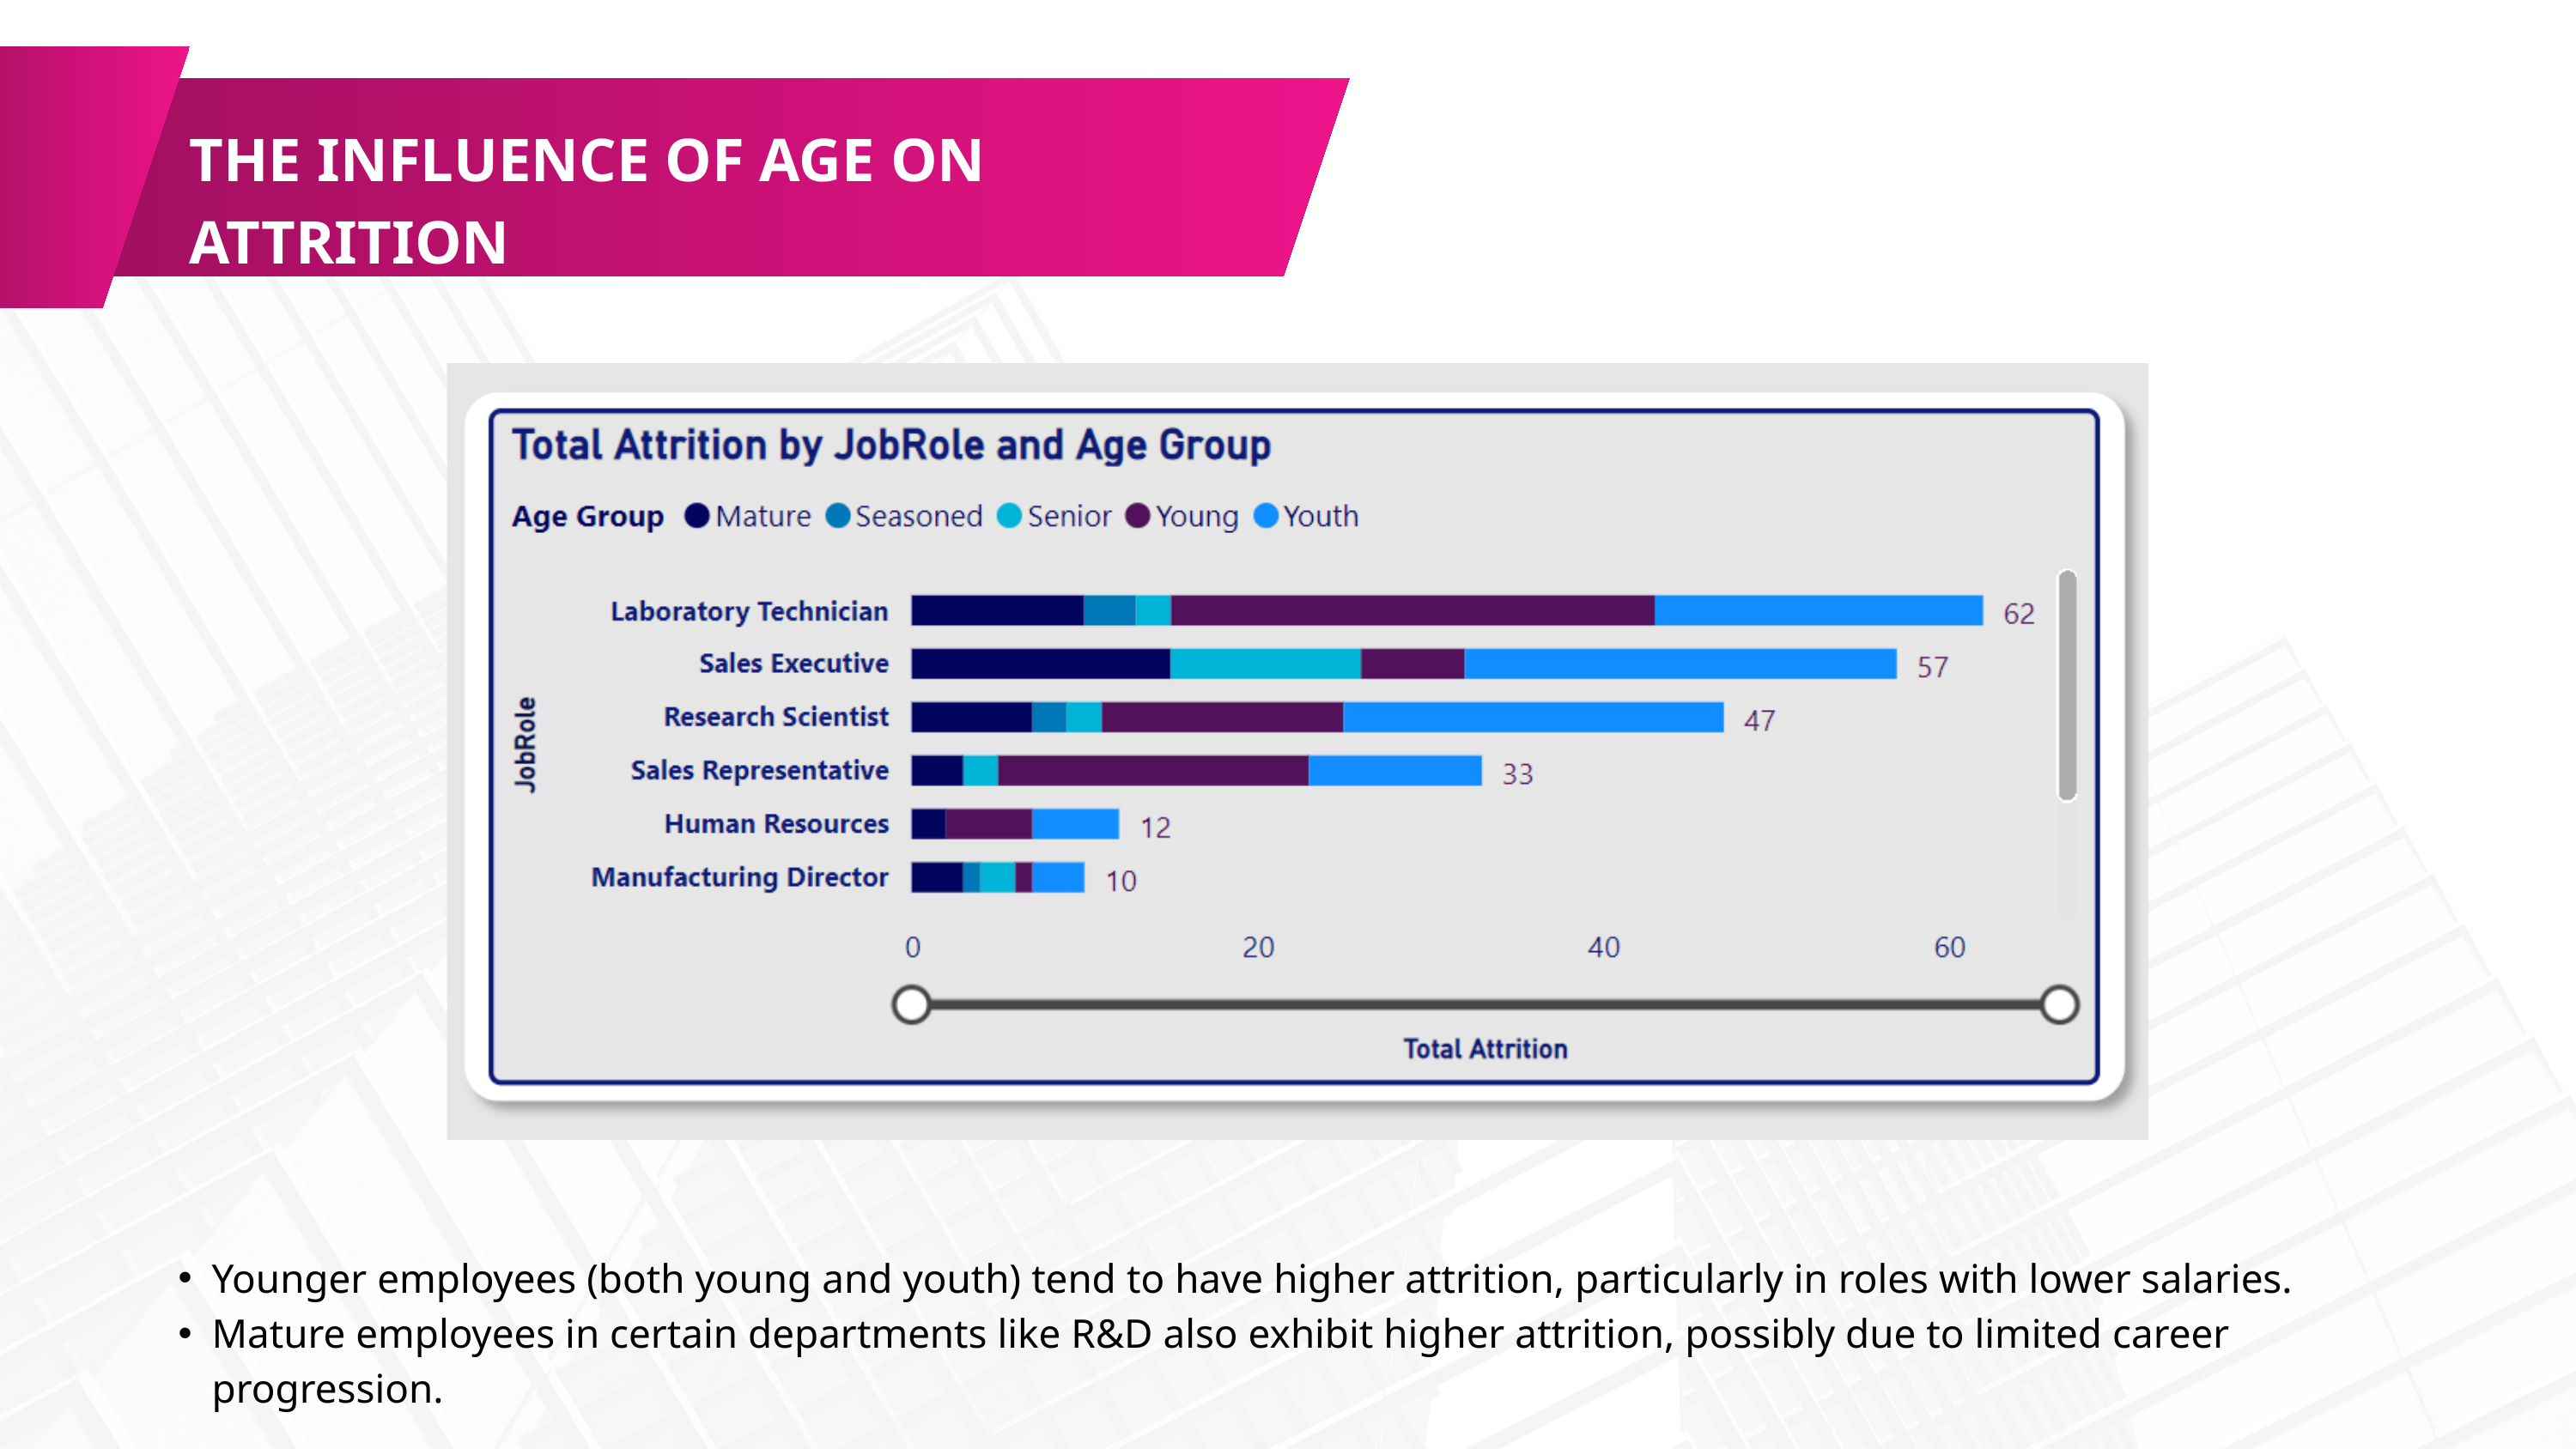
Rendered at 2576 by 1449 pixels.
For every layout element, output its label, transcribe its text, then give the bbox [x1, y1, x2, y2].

text_box [0, 0, 2576, 1449]
text_box Younger employees (both young and youth) tend to have higher attrition, particularly in roles with lower salaries. Mature employees in certain departments like R&D also exhibit higher attrition, possibly due to limited career progression. [144, 1246, 2451, 1449]
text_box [194, 77, 1350, 277]
text_box [447, 363, 2149, 1140]
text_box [0, 45, 191, 308]
